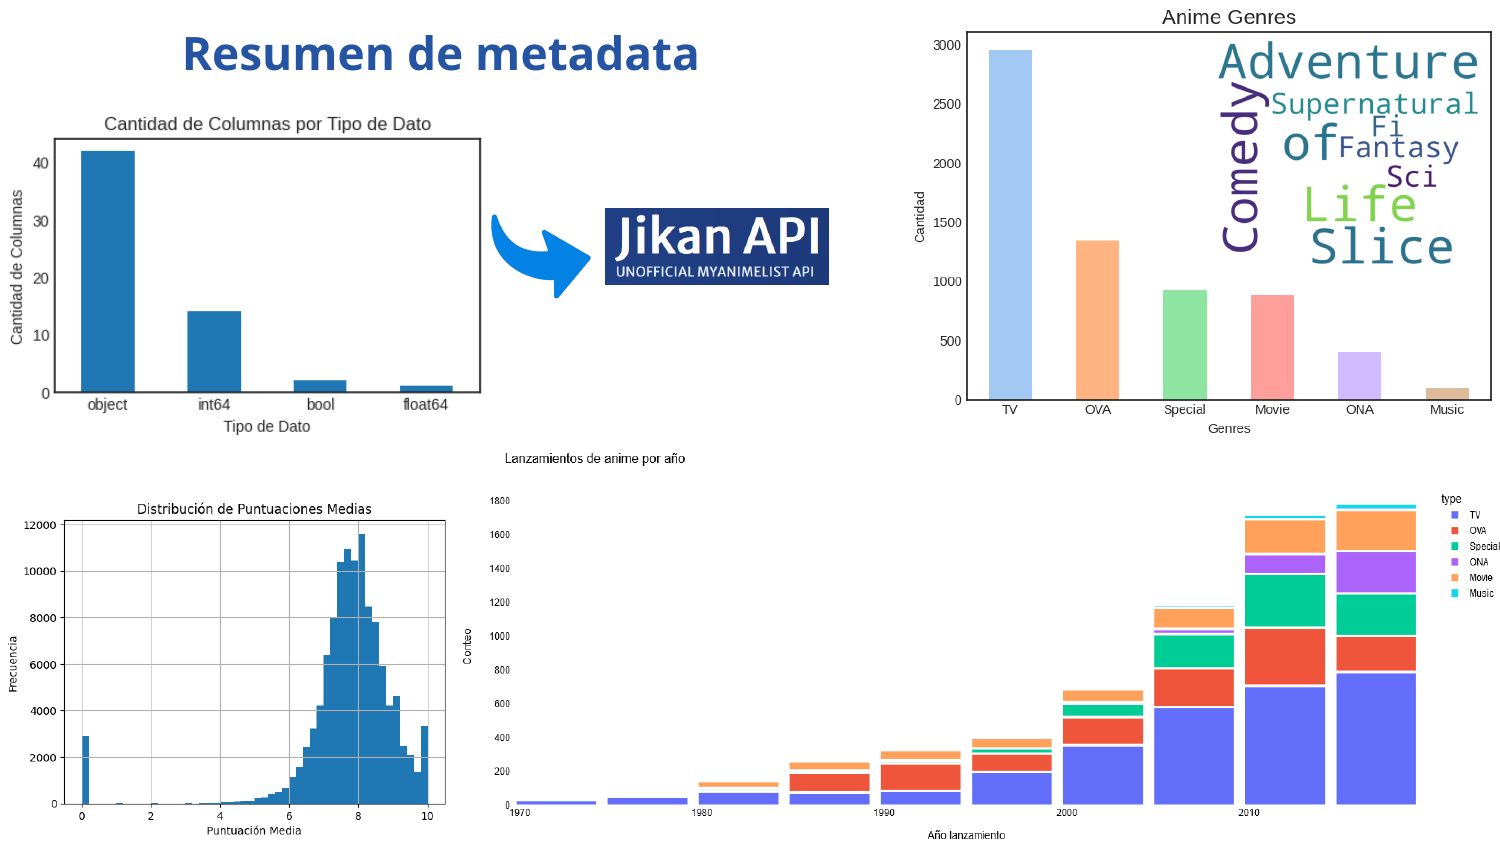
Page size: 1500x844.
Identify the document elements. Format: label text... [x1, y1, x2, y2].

picture [0, 0, 1500, 844]
title Resumen de metadata [166, 9, 775, 96]
picture [605, 208, 829, 285]
